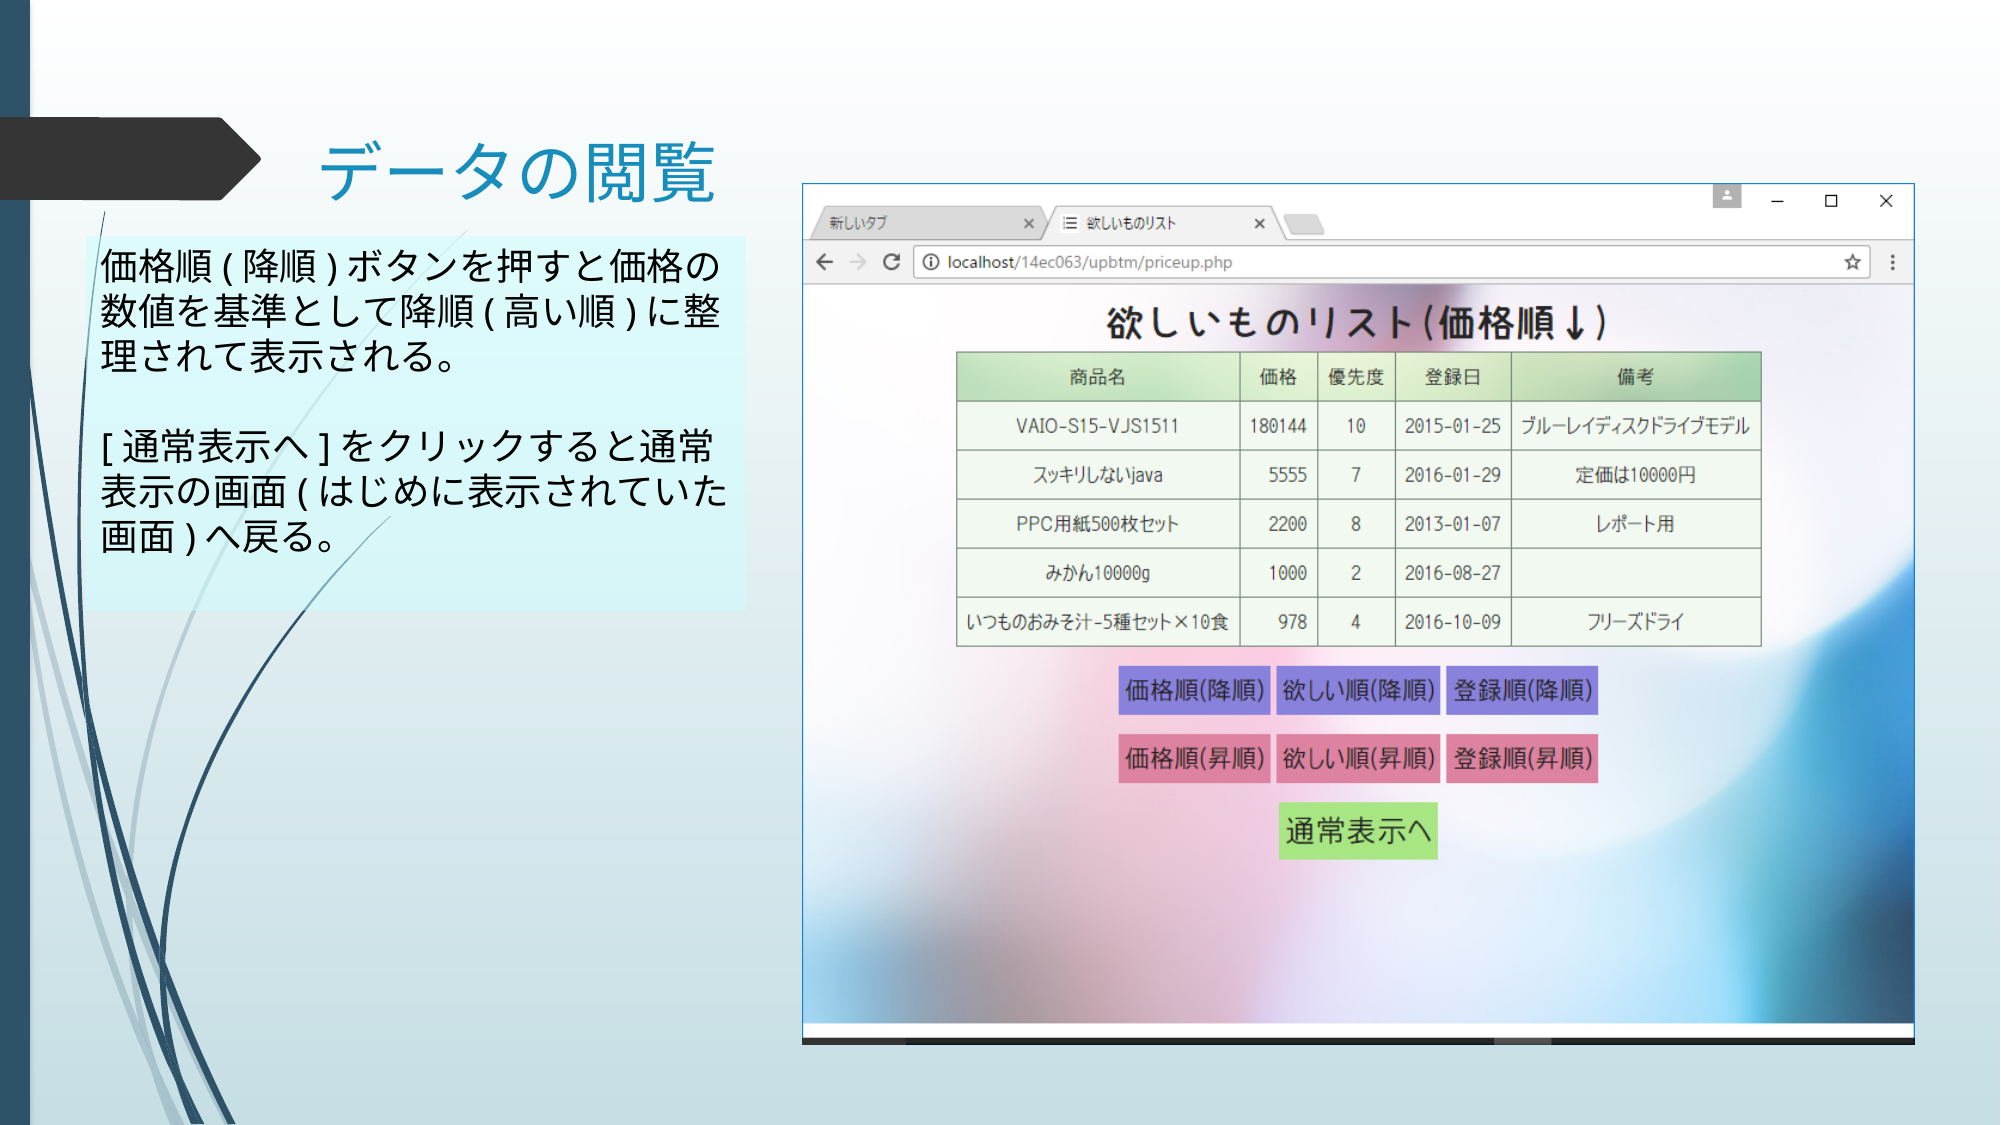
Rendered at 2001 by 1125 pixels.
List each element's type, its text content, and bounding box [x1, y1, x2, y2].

picture [802, 183, 1915, 1045]
text_box データの閲覧 [301, 123, 1764, 334]
text_box 価格順(降順)ボタンを押すと価格の数値を基準として降順(高い順)に整理されて表示される。 [通常表示へ]をクリックすると通常表示の画面(はじめに表示されていた画面)へ戻る。 [86, 235, 746, 611]
